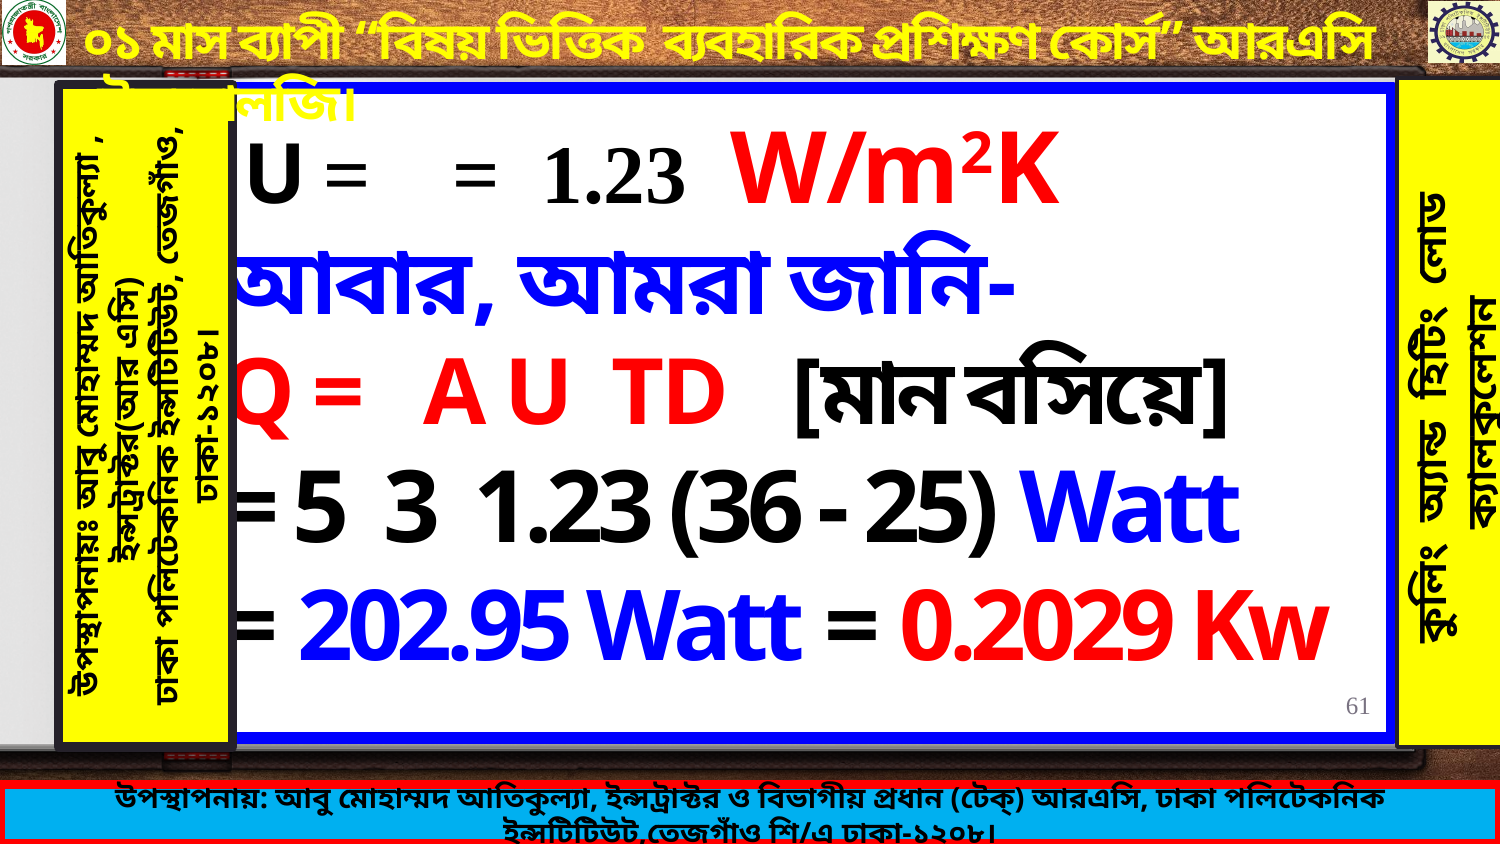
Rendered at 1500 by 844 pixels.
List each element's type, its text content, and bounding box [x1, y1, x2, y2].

text_box উপস্থাপনায়: আবু মোহাম্মদ আতিকুল্যা, ইন্সট্রাক্টর ও বিভাগীয় প্রধান (টেক্) আরএসি, ঢাকা পলিটেকনিক ইন্সটিটিউট,তেজগাঁও শি/এ ঢাকা-১২০৮। [0, 782, 1500, 844]
text_box ০১ মাস ব্যাপী “বিষয় ভিত্তিক ব্যবহারিক প্রশিক্ষণ কোর্স” আরএসি টেকনোলজি। [68, 0, 1464, 140]
picture [1428, 0, 1500, 76]
text_box কুলিং অ্যান্ড ‍হিটিং লোড ক্যালকুলেশন Cooling & Heating Load Calculation [1395, 76, 1500, 749]
slide_number 61 [1295, 672, 1386, 737]
picture [0, 0, 1500, 782]
text_box উপস্থাপনায়ঃ আবু মোহাম্মদ আতিকুল্যা , ইন্সট্রাক্টর(আর এসি) ঢাকা পলিটেকনিক ইন্সটিটিউট, তেজগাঁও, ঢাকা-১২০৮। [58, 84, 233, 747]
